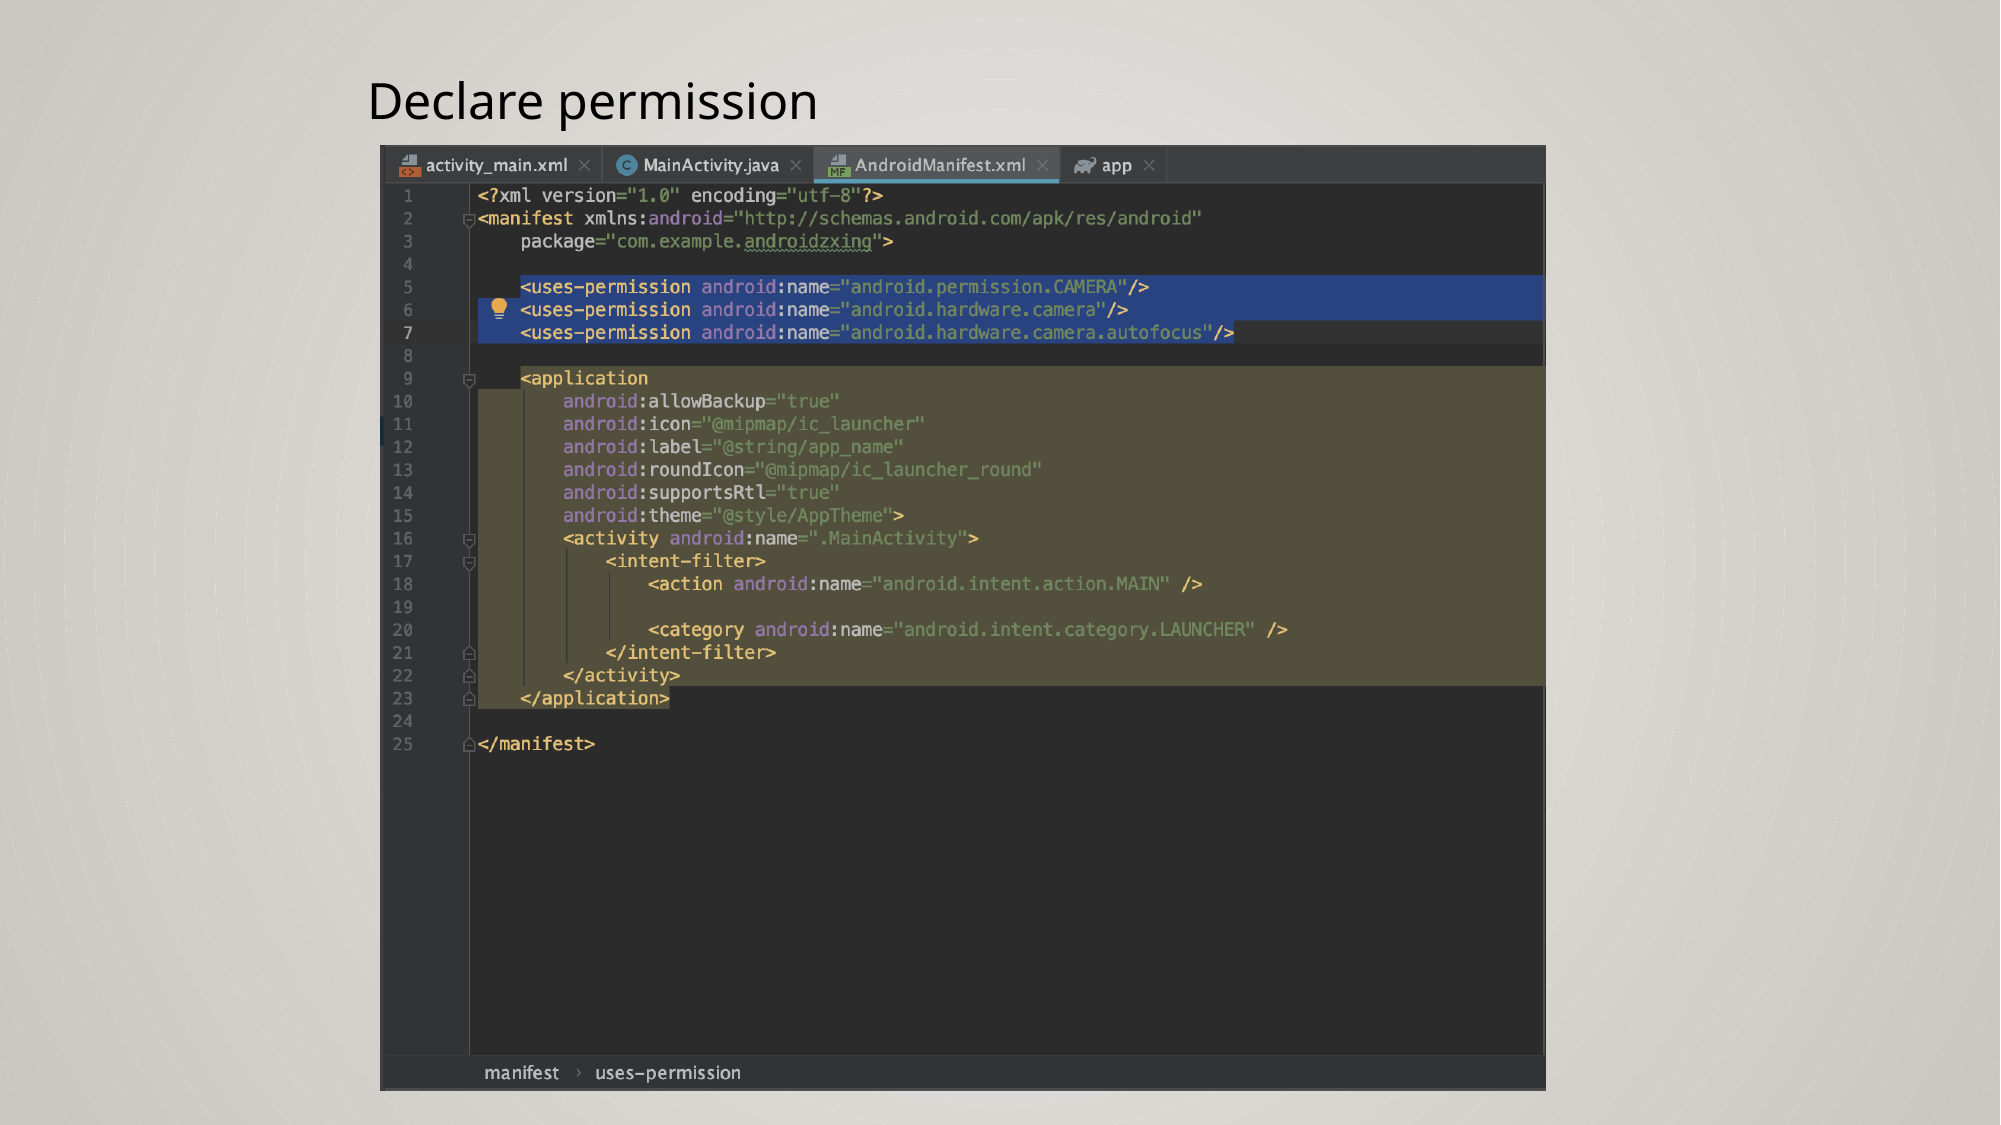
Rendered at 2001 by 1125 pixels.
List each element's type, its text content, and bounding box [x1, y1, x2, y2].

text_box Declare permission [352, 61, 835, 137]
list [379, 145, 1546, 1091]
